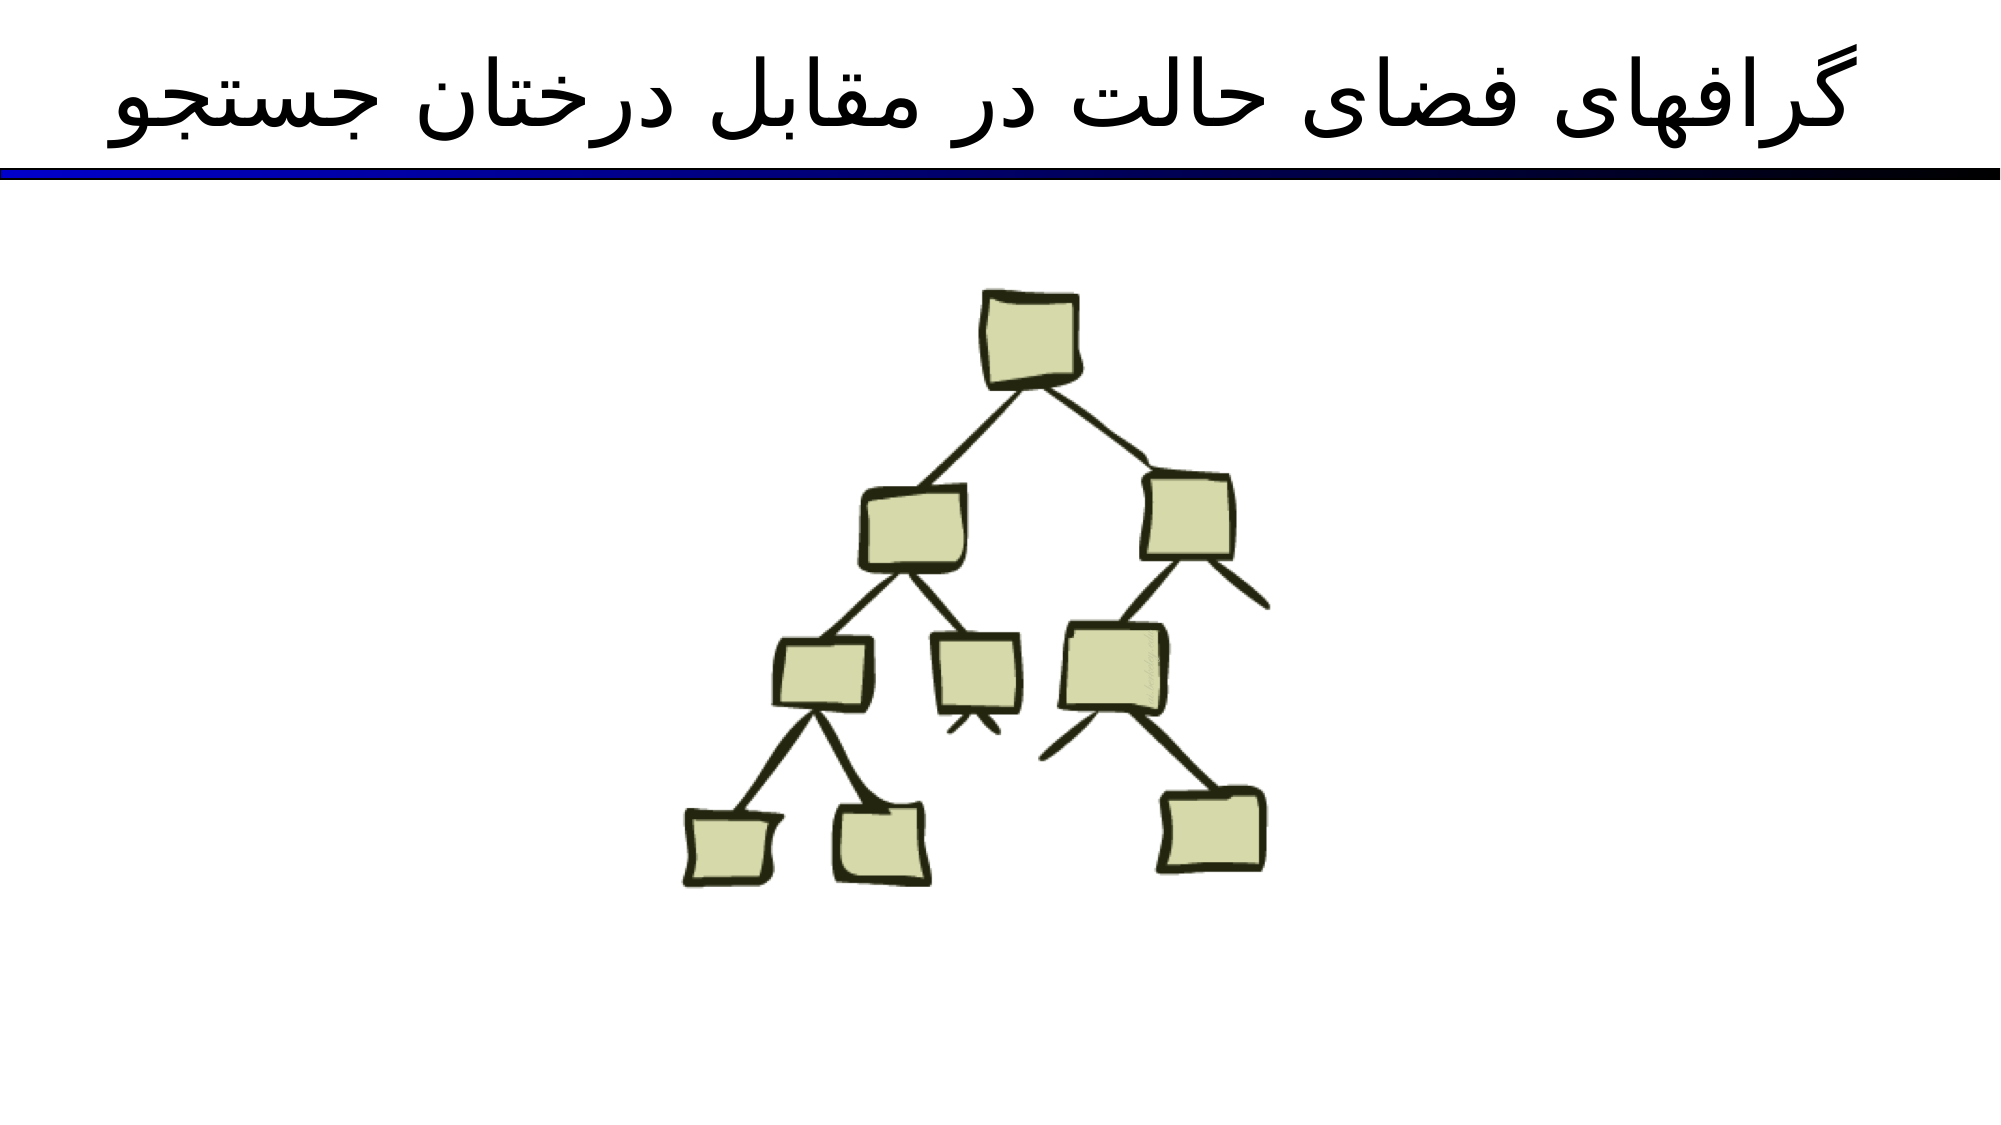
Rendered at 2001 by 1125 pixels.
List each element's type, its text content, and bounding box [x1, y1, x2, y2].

title گرافهای فضای حالت در مقابل درختان جستجو [0, 0, 2000, 184]
picture [625, 237, 1285, 938]
